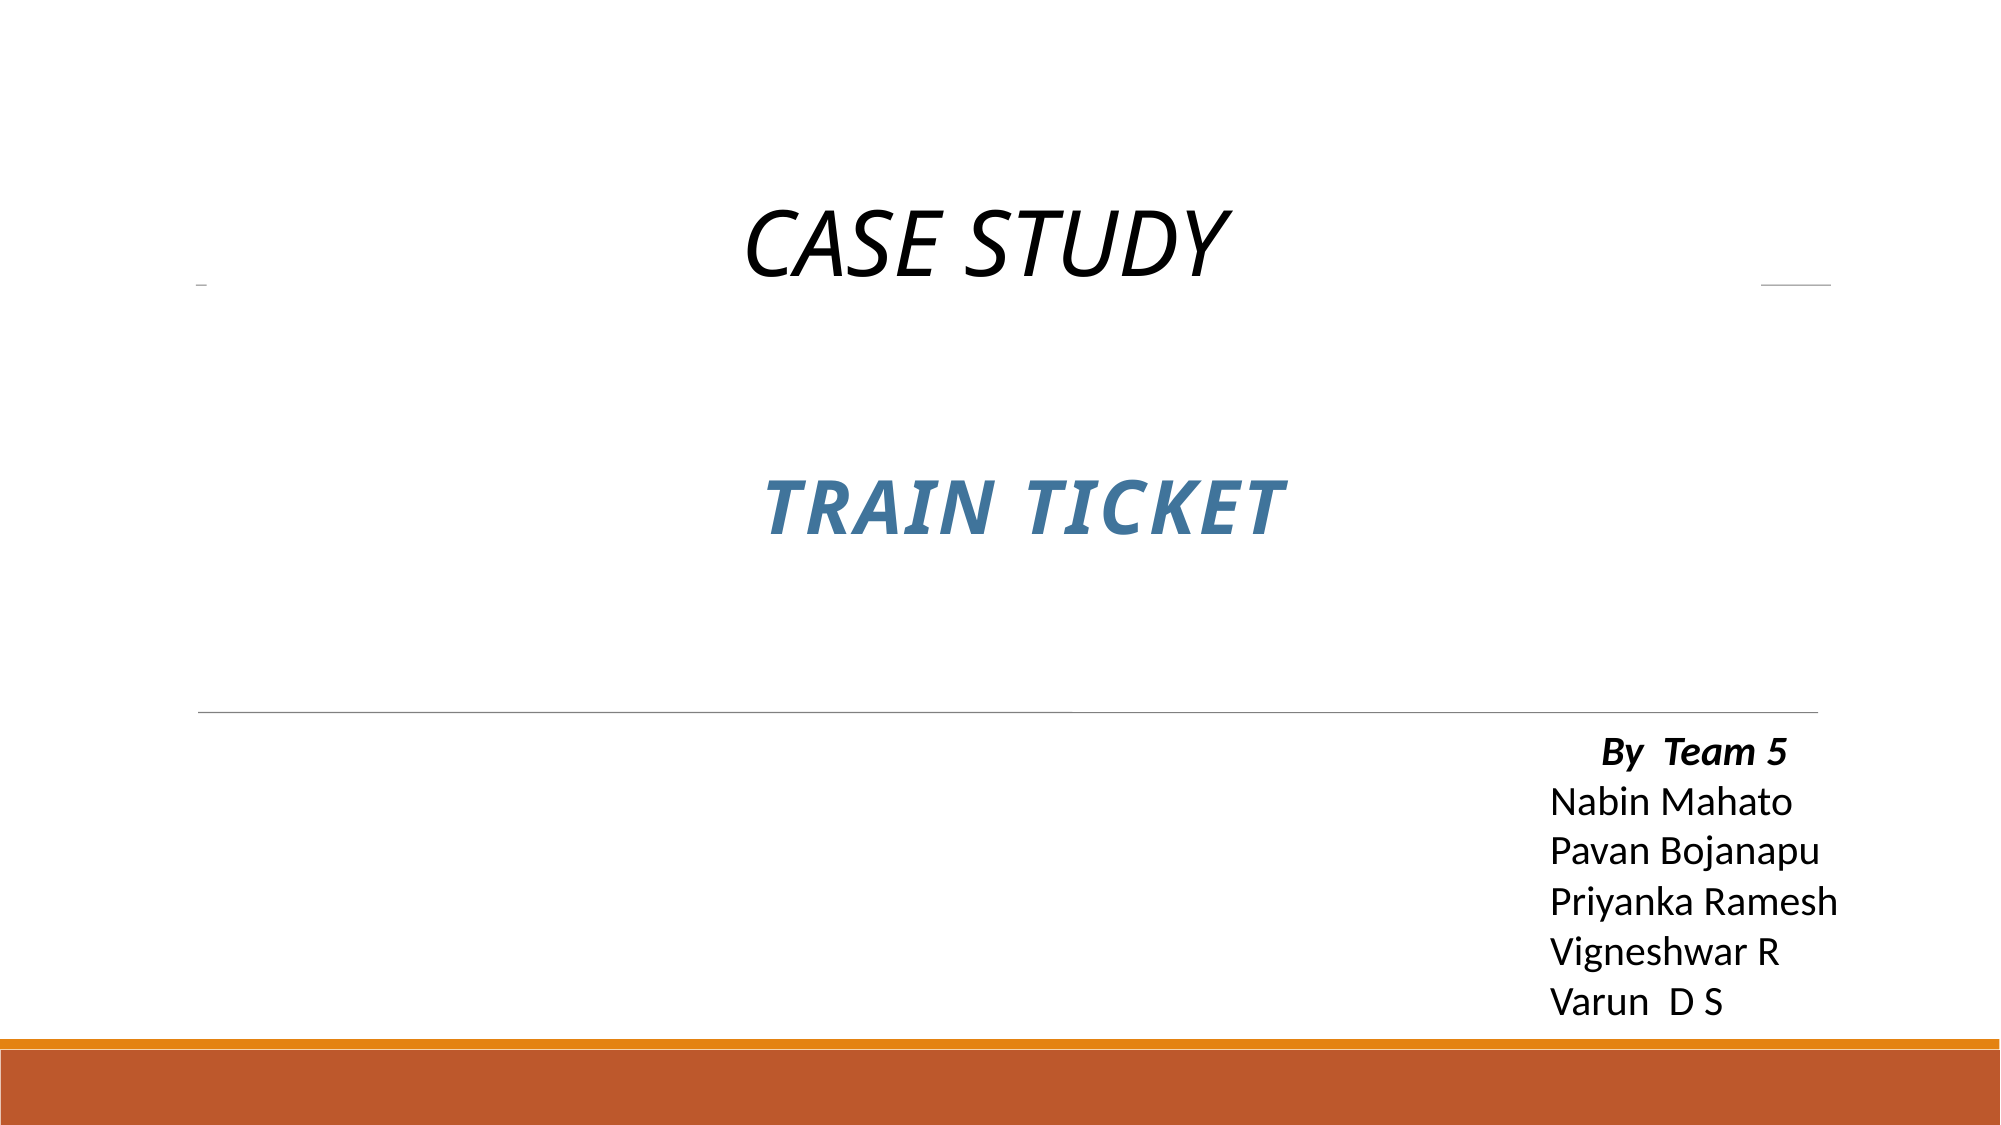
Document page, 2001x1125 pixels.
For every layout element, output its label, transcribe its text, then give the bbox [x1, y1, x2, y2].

text_box CASE STUDY [206, 177, 1761, 296]
text_box [171, 167, 1822, 404]
text_box Train Ticket [151, 462, 1802, 650]
text_box By Team 5 Nabin Mahato Pavan Bojanapu Priyanka Ramesh Vigneshwar R Varun D S [1535, 715, 1949, 1125]
